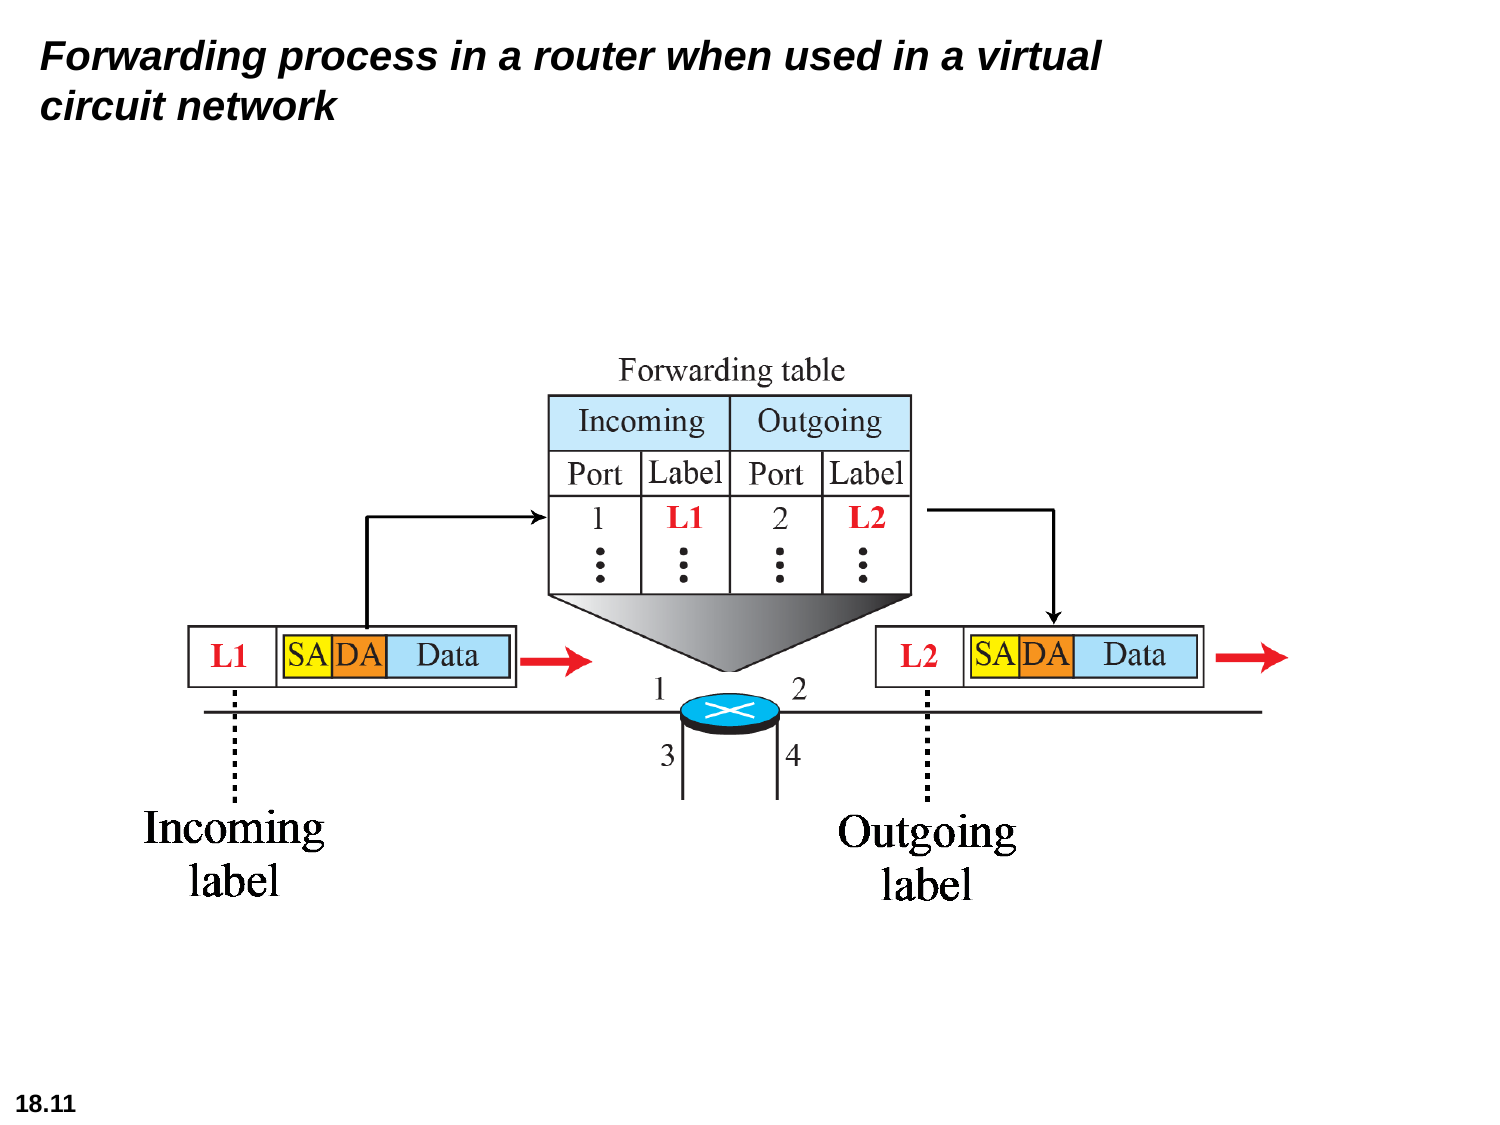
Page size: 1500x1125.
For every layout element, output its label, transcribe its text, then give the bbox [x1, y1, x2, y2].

text_box Forwarding process in a router when used in a virtual circuit network [37, 26, 1102, 129]
slide_number 18.11 [12, 1087, 85, 1125]
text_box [143, 356, 1289, 916]
